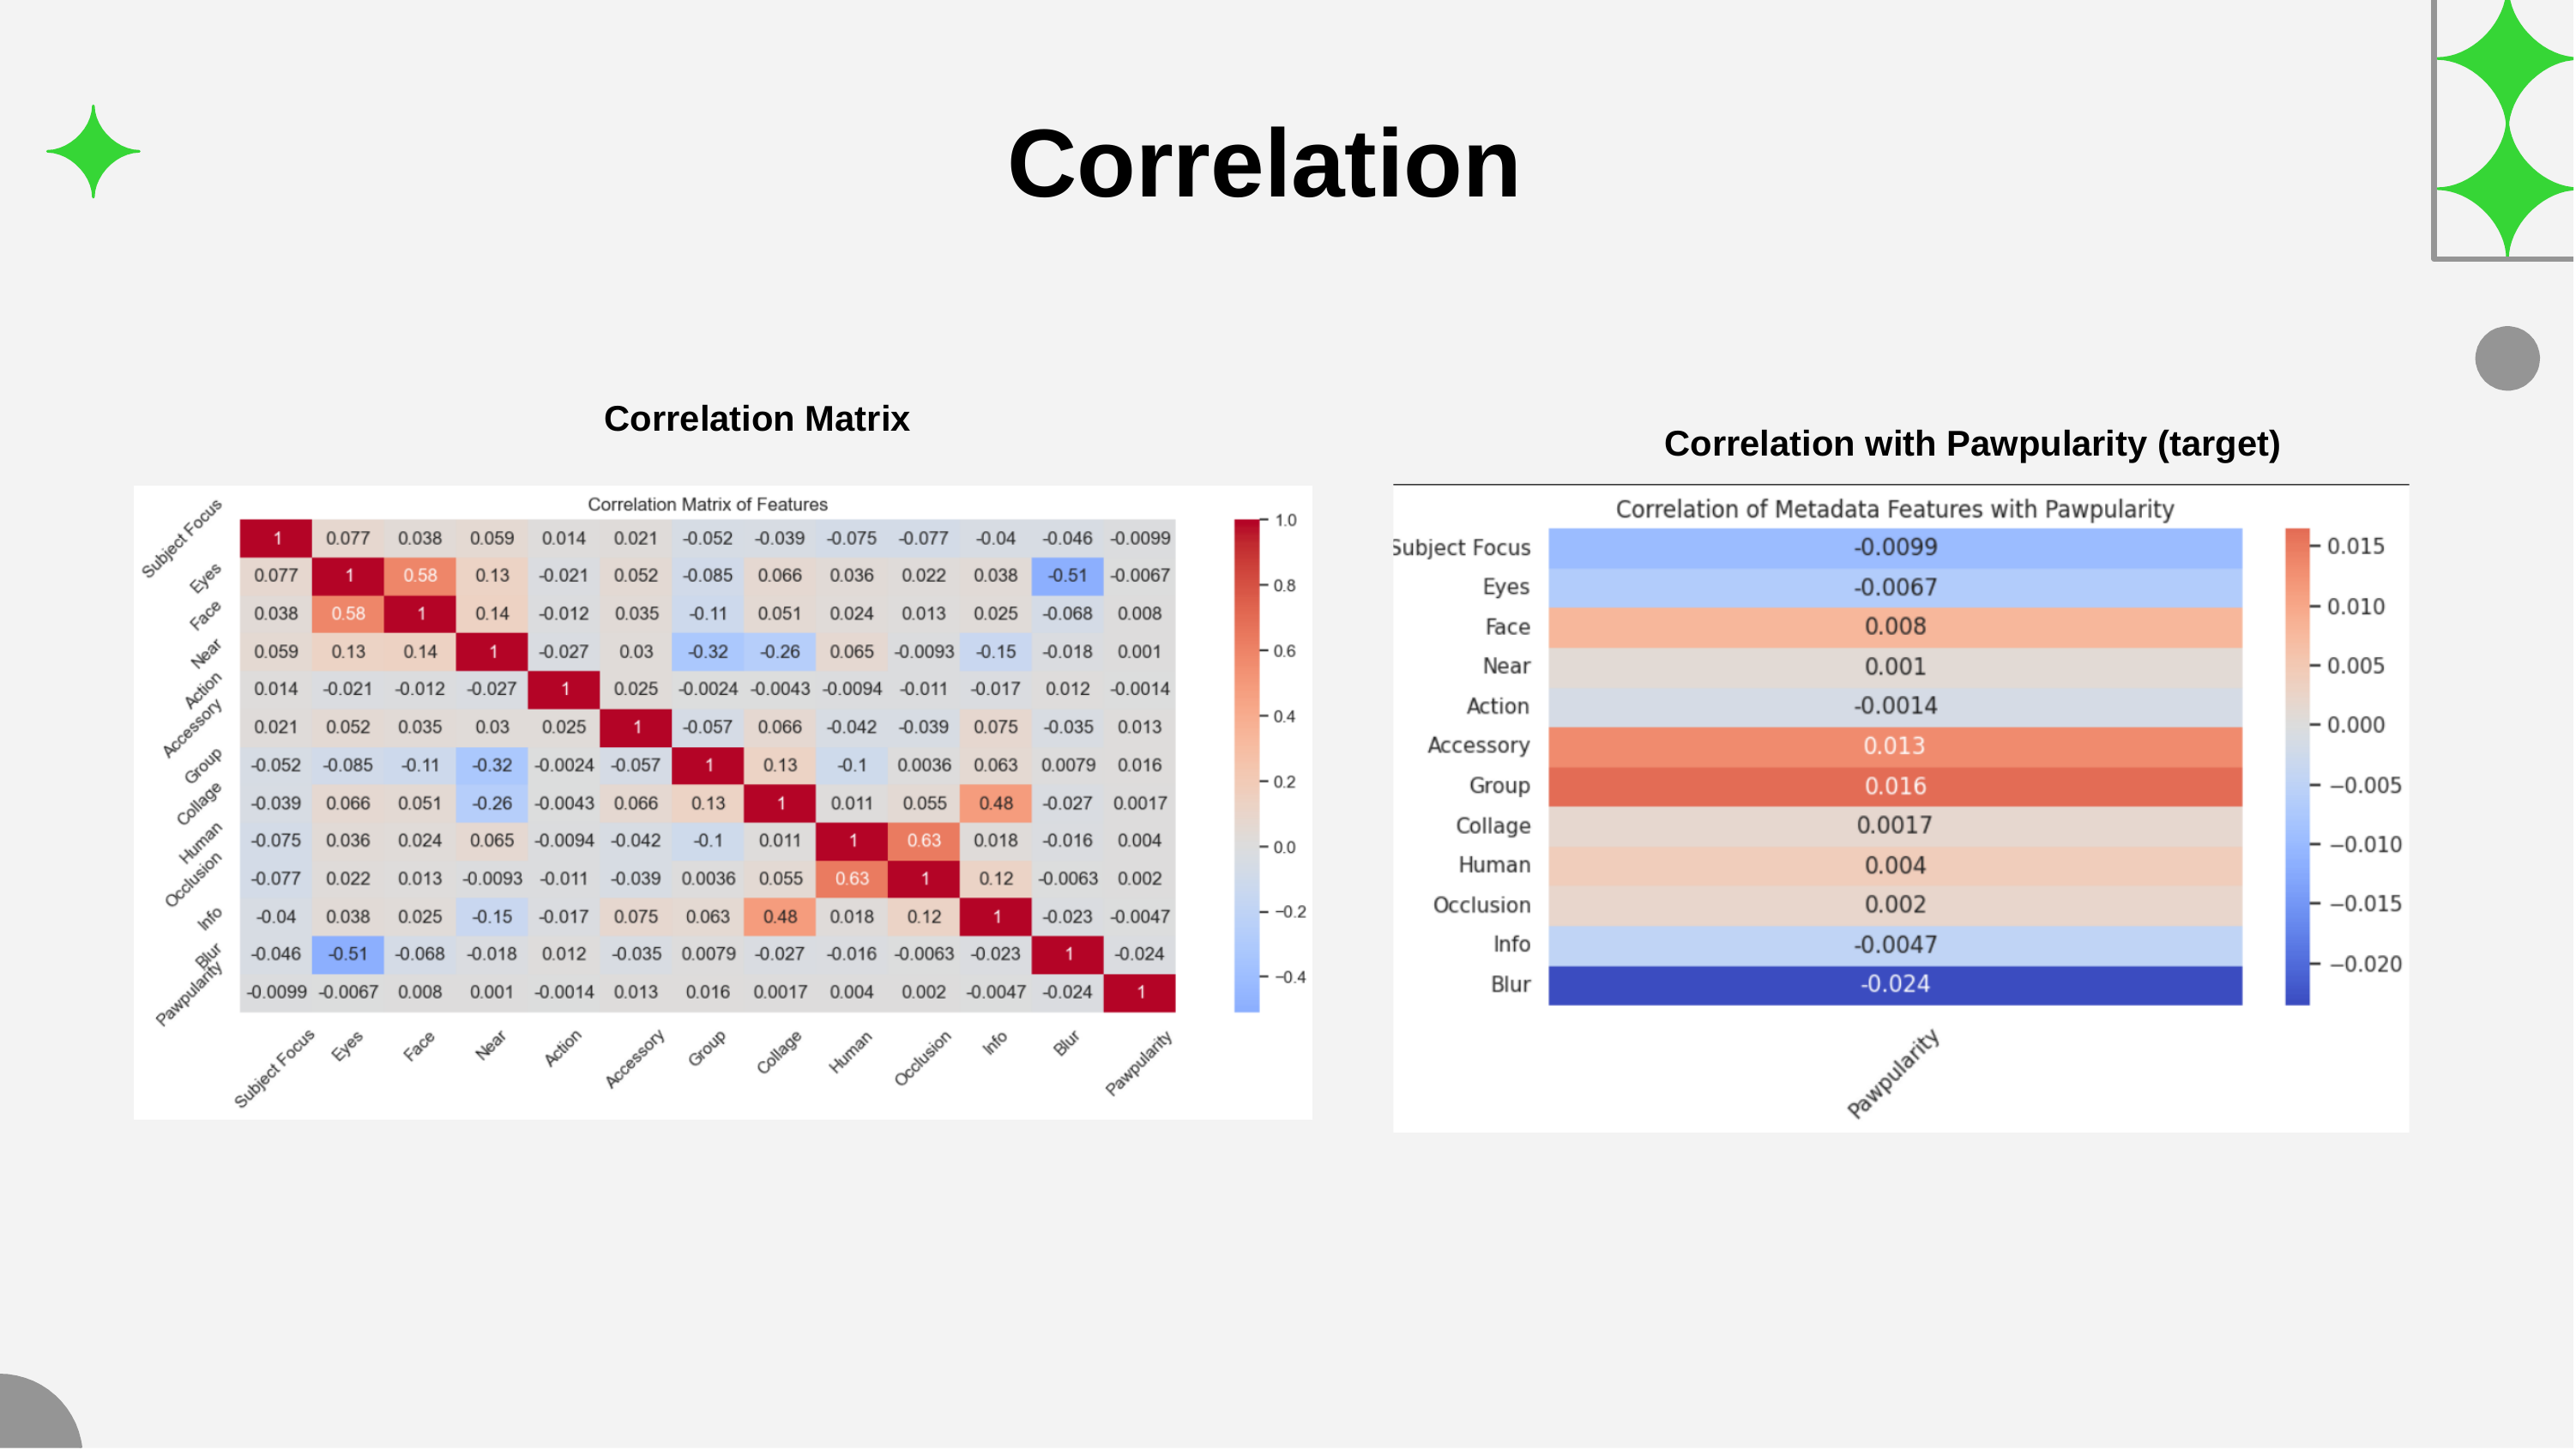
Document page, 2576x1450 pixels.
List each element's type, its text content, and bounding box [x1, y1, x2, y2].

text_box Correlation Matrix [537, 389, 979, 485]
text_box Correlation [702, 100, 1855, 233]
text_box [0, 1373, 83, 1450]
picture [134, 486, 1312, 1121]
picture [1392, 484, 2410, 1133]
text_box Correlation with Pawpularity (target) [1651, 414, 2324, 483]
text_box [45, 104, 142, 199]
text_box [2475, 325, 2541, 391]
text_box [2431, 0, 2576, 263]
